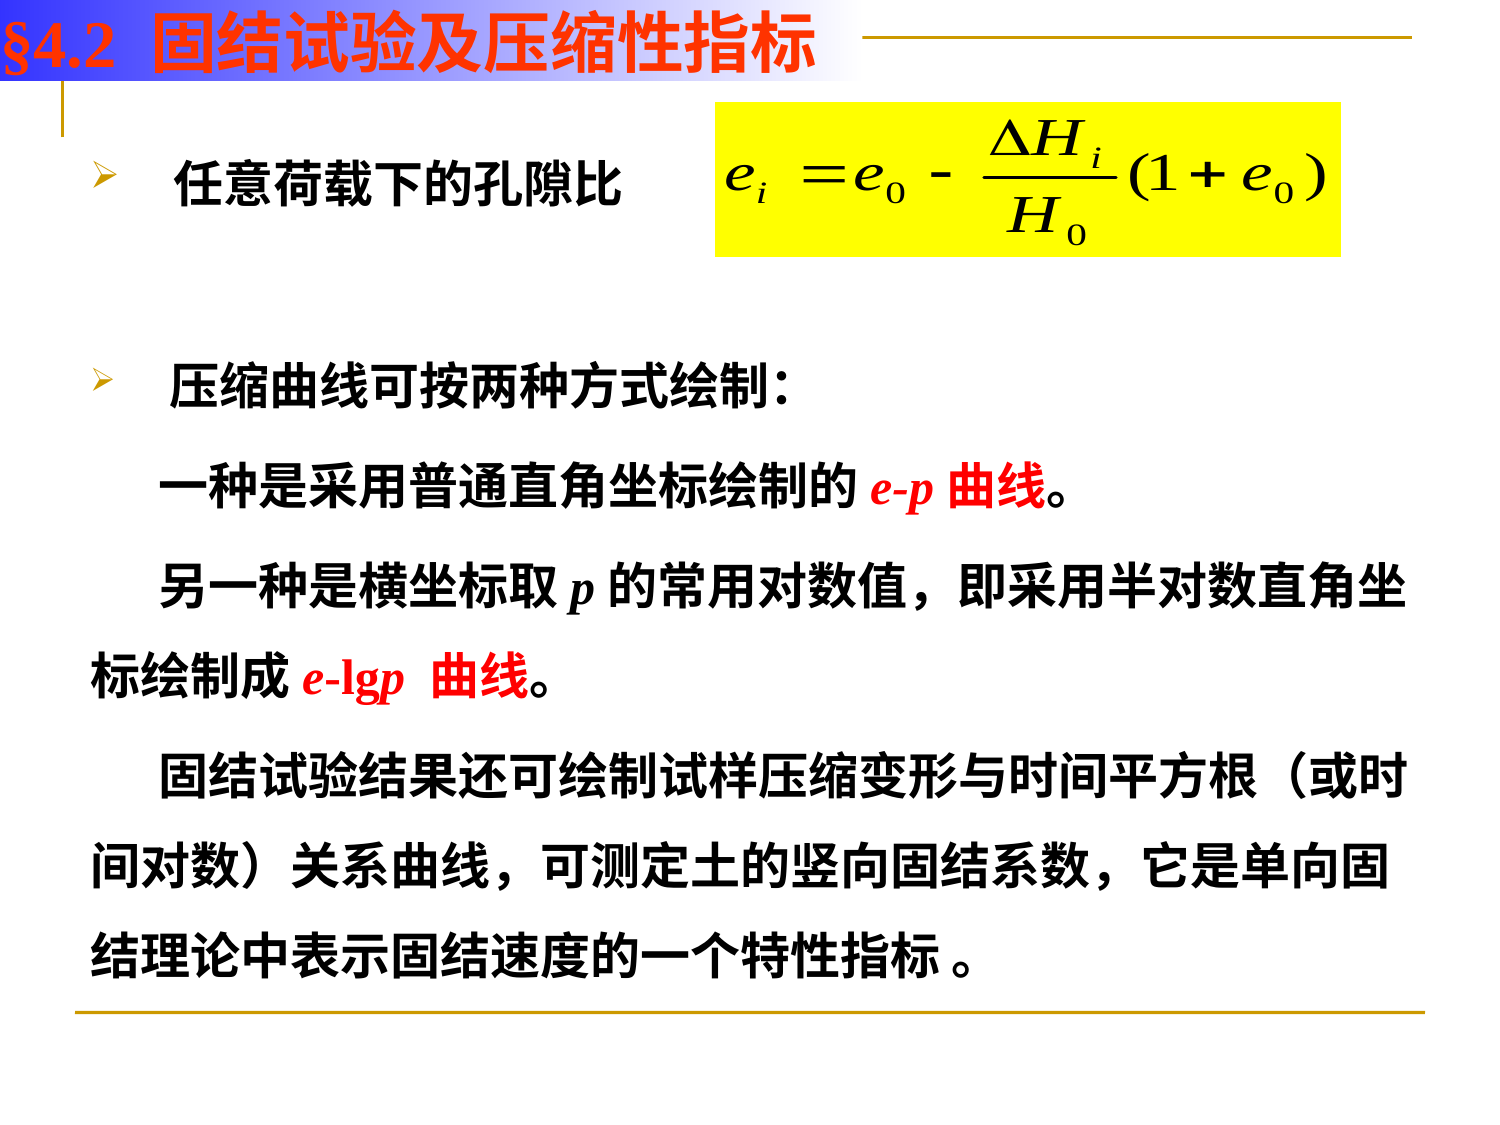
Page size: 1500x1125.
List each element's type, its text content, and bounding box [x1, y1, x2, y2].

subtitle 任意荷载下的孔隙比 压缩曲线可按两种方式绘制： 一种是采用普通直角坐标绘制的e-p曲线。 另一种是横坐标取p的常用对数值，即采用半对数直角坐标绘制成e-lgp 曲线。 固结试验结果还可绘制试样压缩变形与时间平方根（或时间对数）关系曲线，可测定土的竖向固结系数，它是单向固结理论中表示固结速度的一个特性指标 。 [75, 101, 1450, 1013]
text_box §4.2 固结试验及压缩性指标 [0, 0, 863, 81]
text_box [714, 101, 1341, 258]
